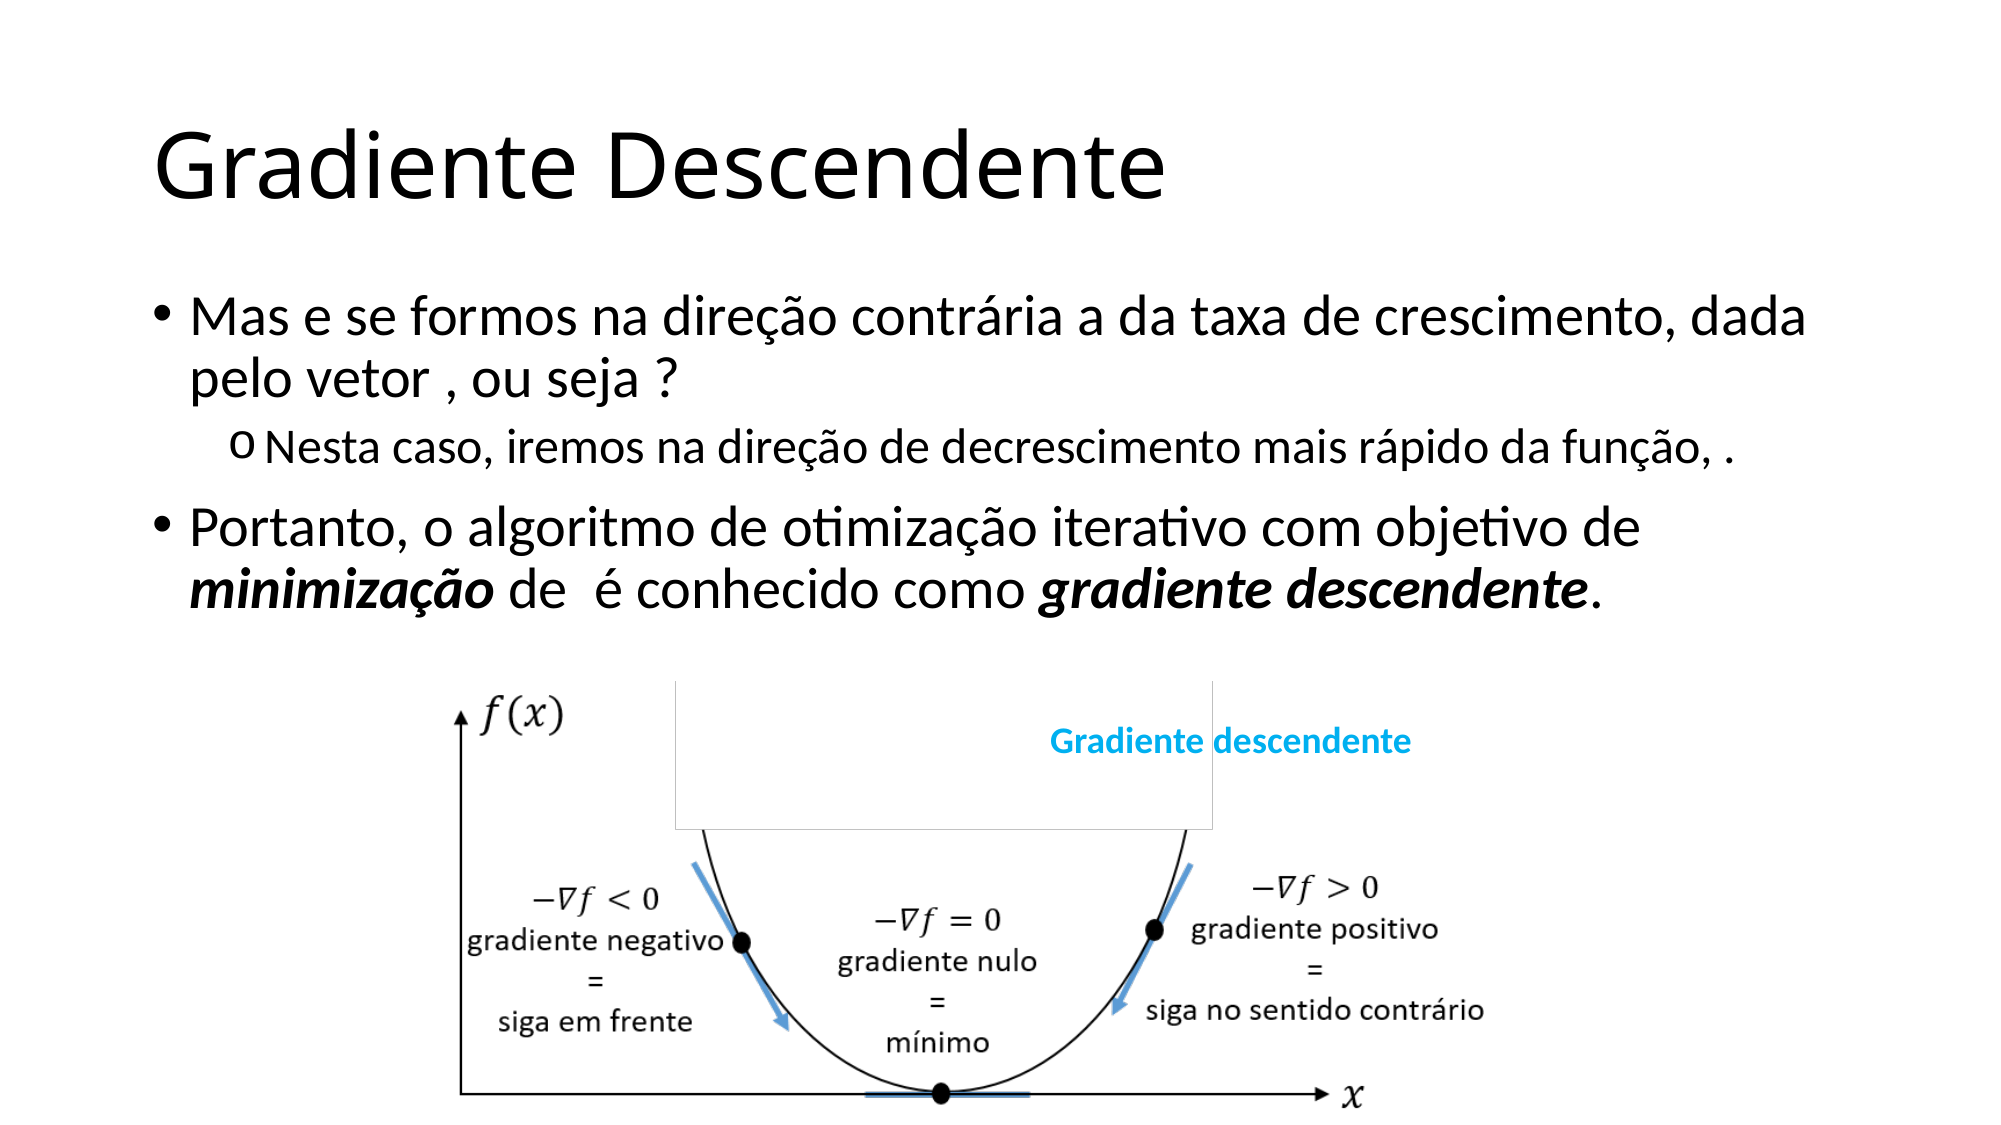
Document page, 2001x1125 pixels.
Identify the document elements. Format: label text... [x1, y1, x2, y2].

title Gradiente Descendente [137, 59, 1863, 278]
picture [449, 681, 1488, 1116]
